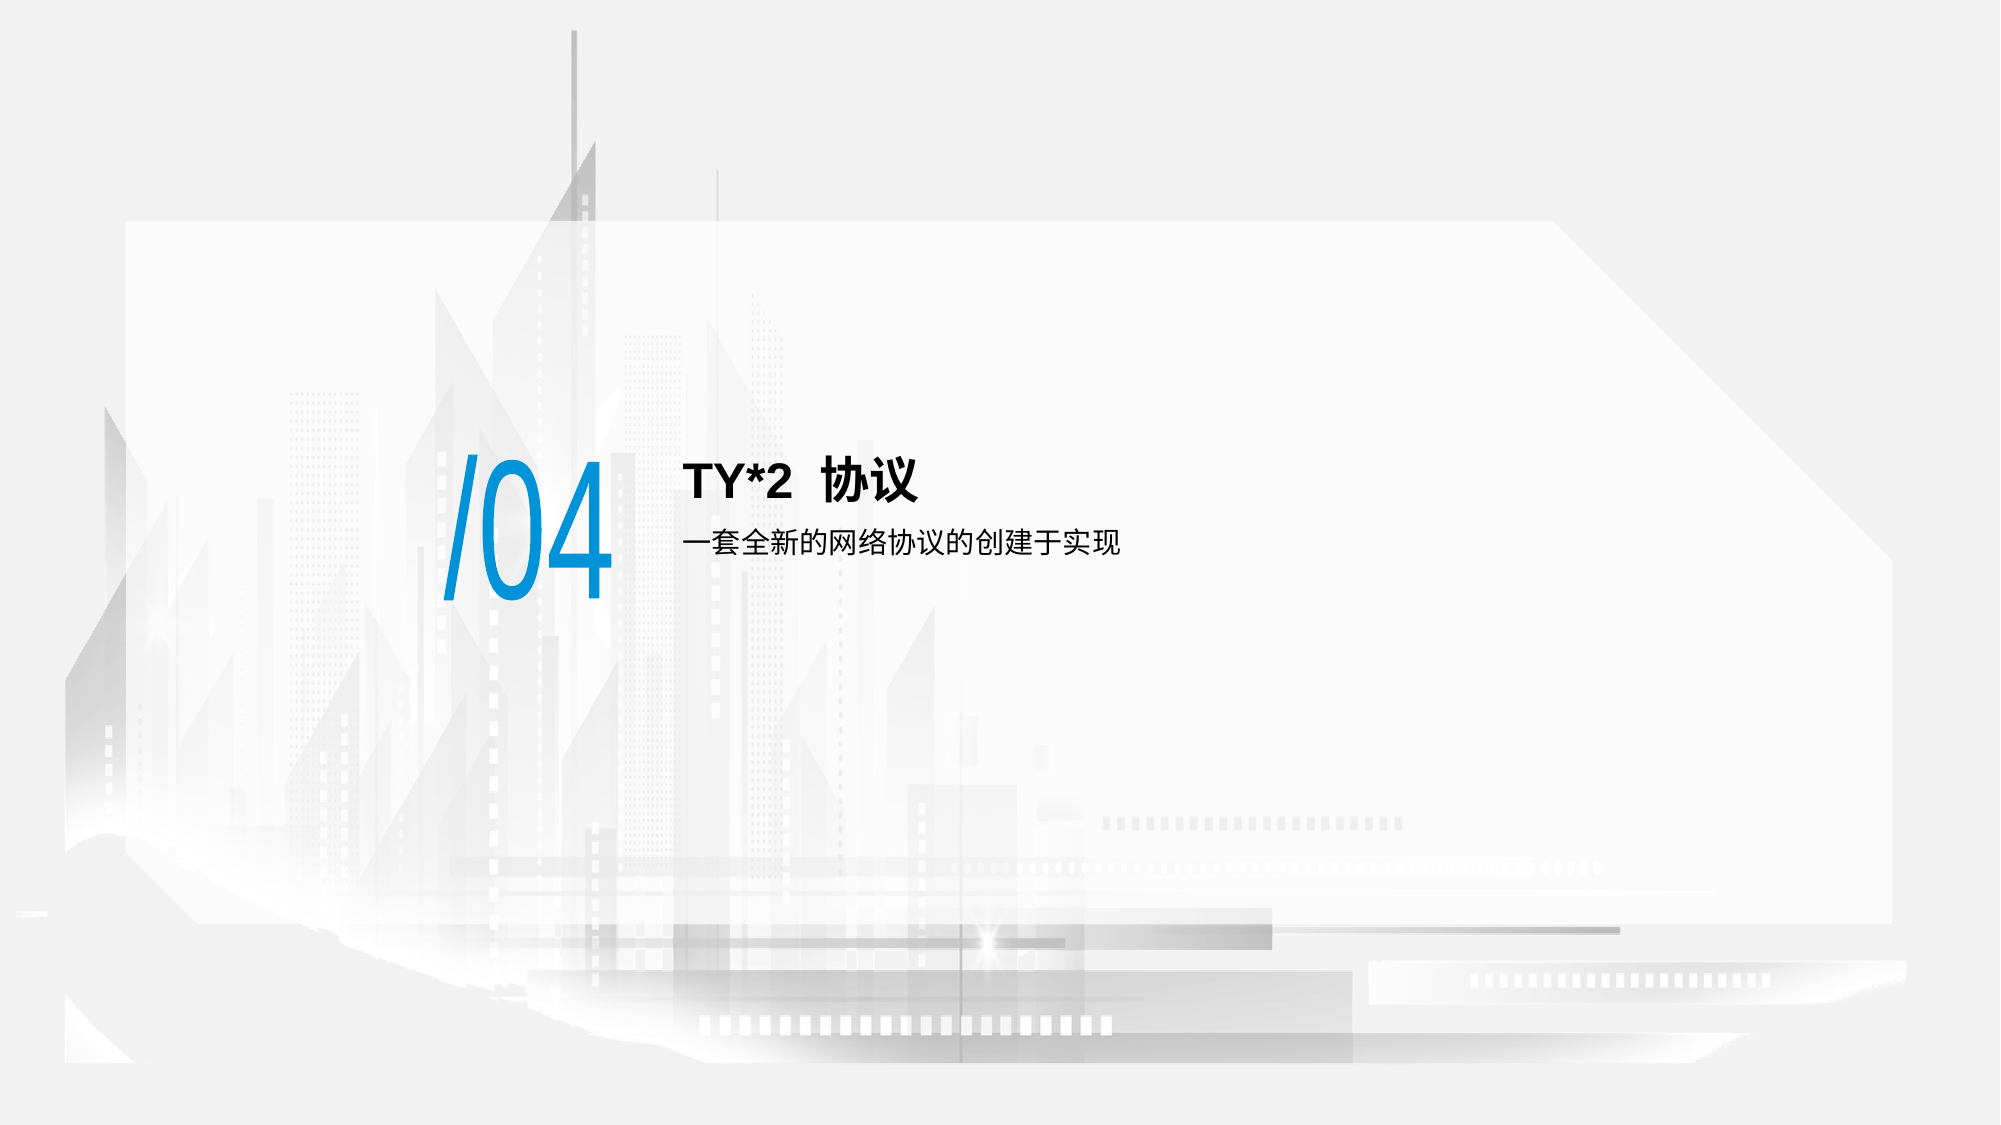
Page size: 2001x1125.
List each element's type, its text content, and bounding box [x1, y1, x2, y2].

list 一套全新的网络协议的创建于实现 [667, 517, 1557, 684]
title TY*2 协议 [667, 370, 1557, 517]
